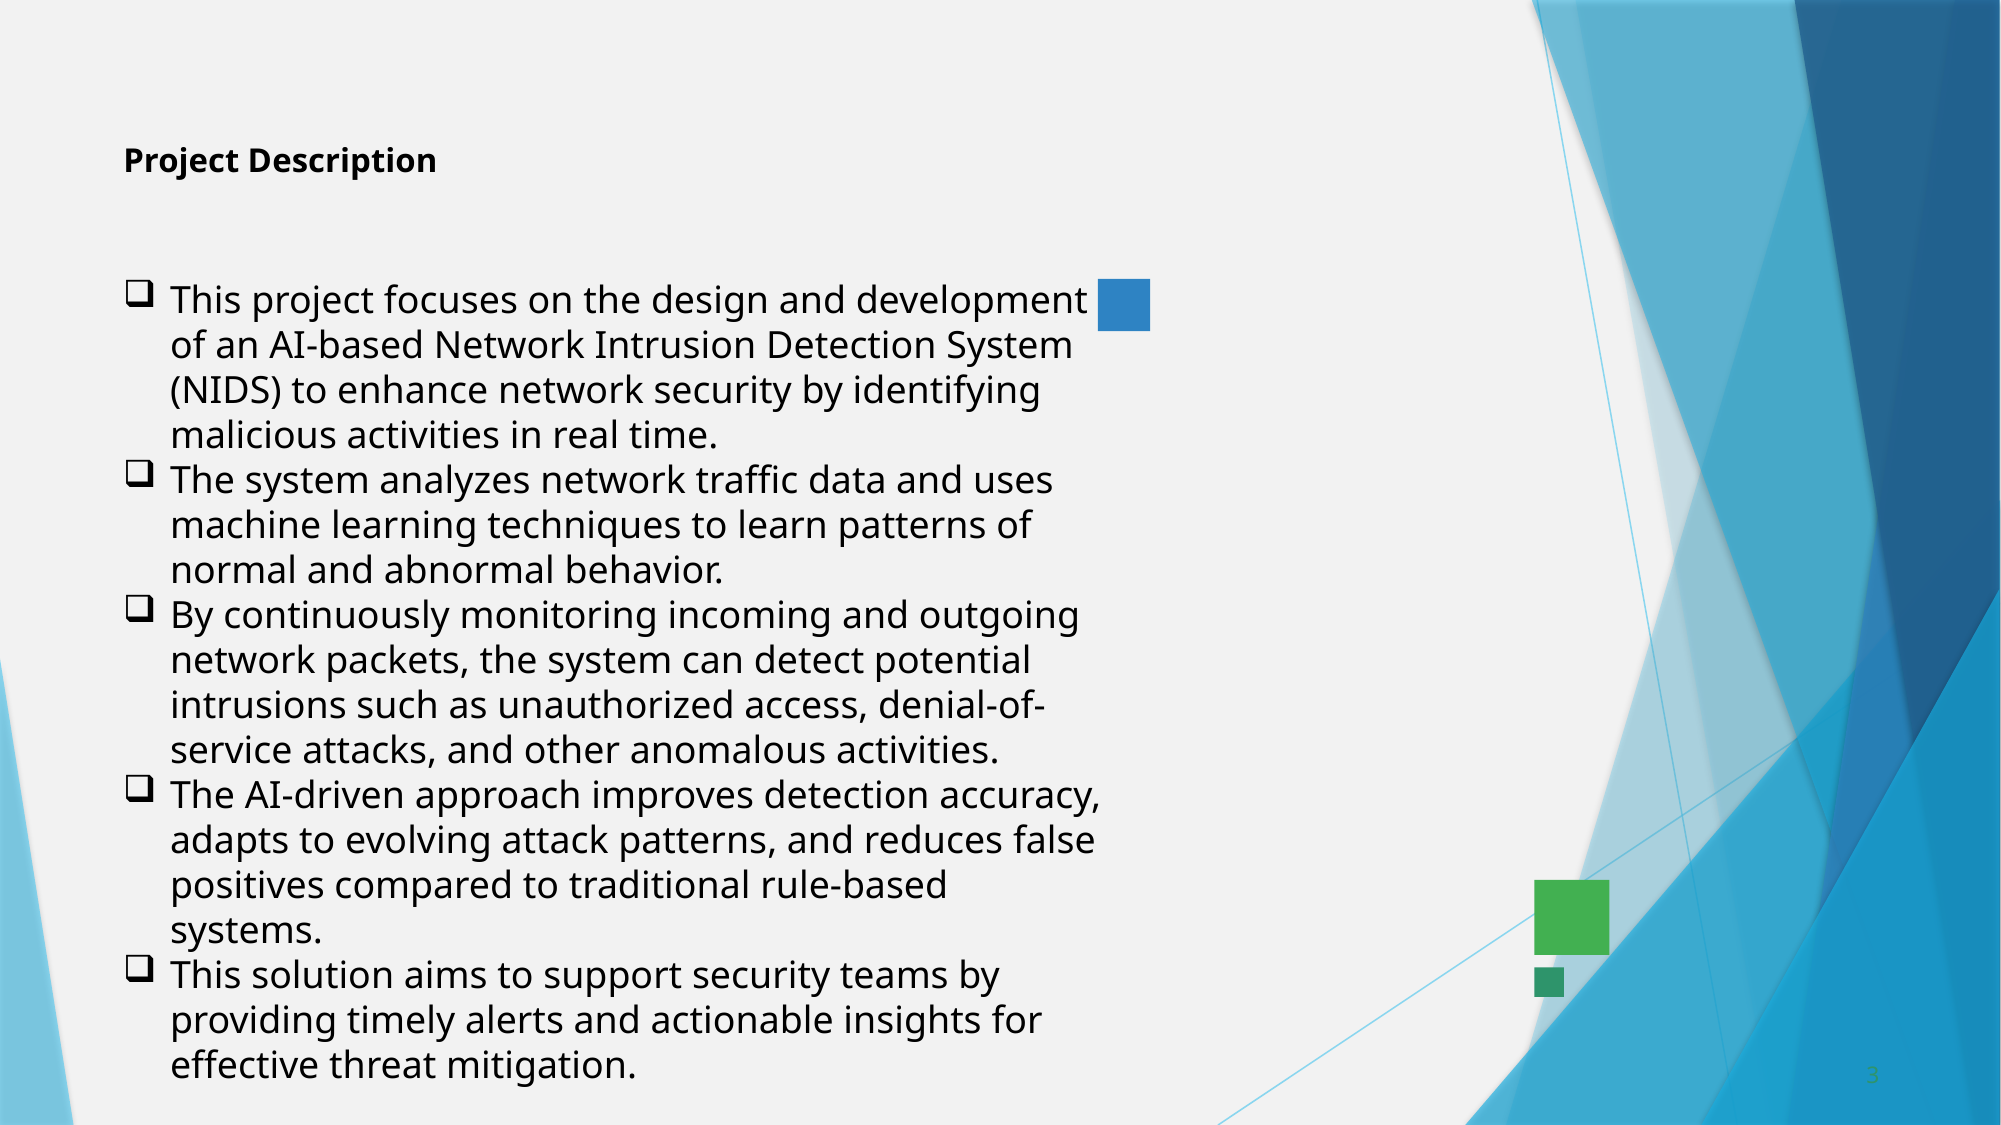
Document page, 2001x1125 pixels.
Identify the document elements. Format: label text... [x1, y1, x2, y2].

picture [76, 1051, 686, 1101]
title Project Description [108, 132, 1138, 269]
text_box This project focuses on the design and development of an AI-based Network Intrusion Detection System (NIDS) to enhance network security by identifying malicious activities in real time. The system analyzes network traffic data and uses machine learning techniques to learn patterns of normal and abnormal behavior. By continuously monitoring incoming and outgoing network packets, the system can detect potential intrusions such as unauthorized access, denial-of-service attacks, and other anomalous activities. The AI-driven approach improves detection accuracy, adapts to evolving attack patterns, and reduces false positives compared to traditional rule-based systems. This solution aims to support security teams by providing timely alerts and actionable insights for effective threat mitigation. [108, 268, 1122, 1094]
